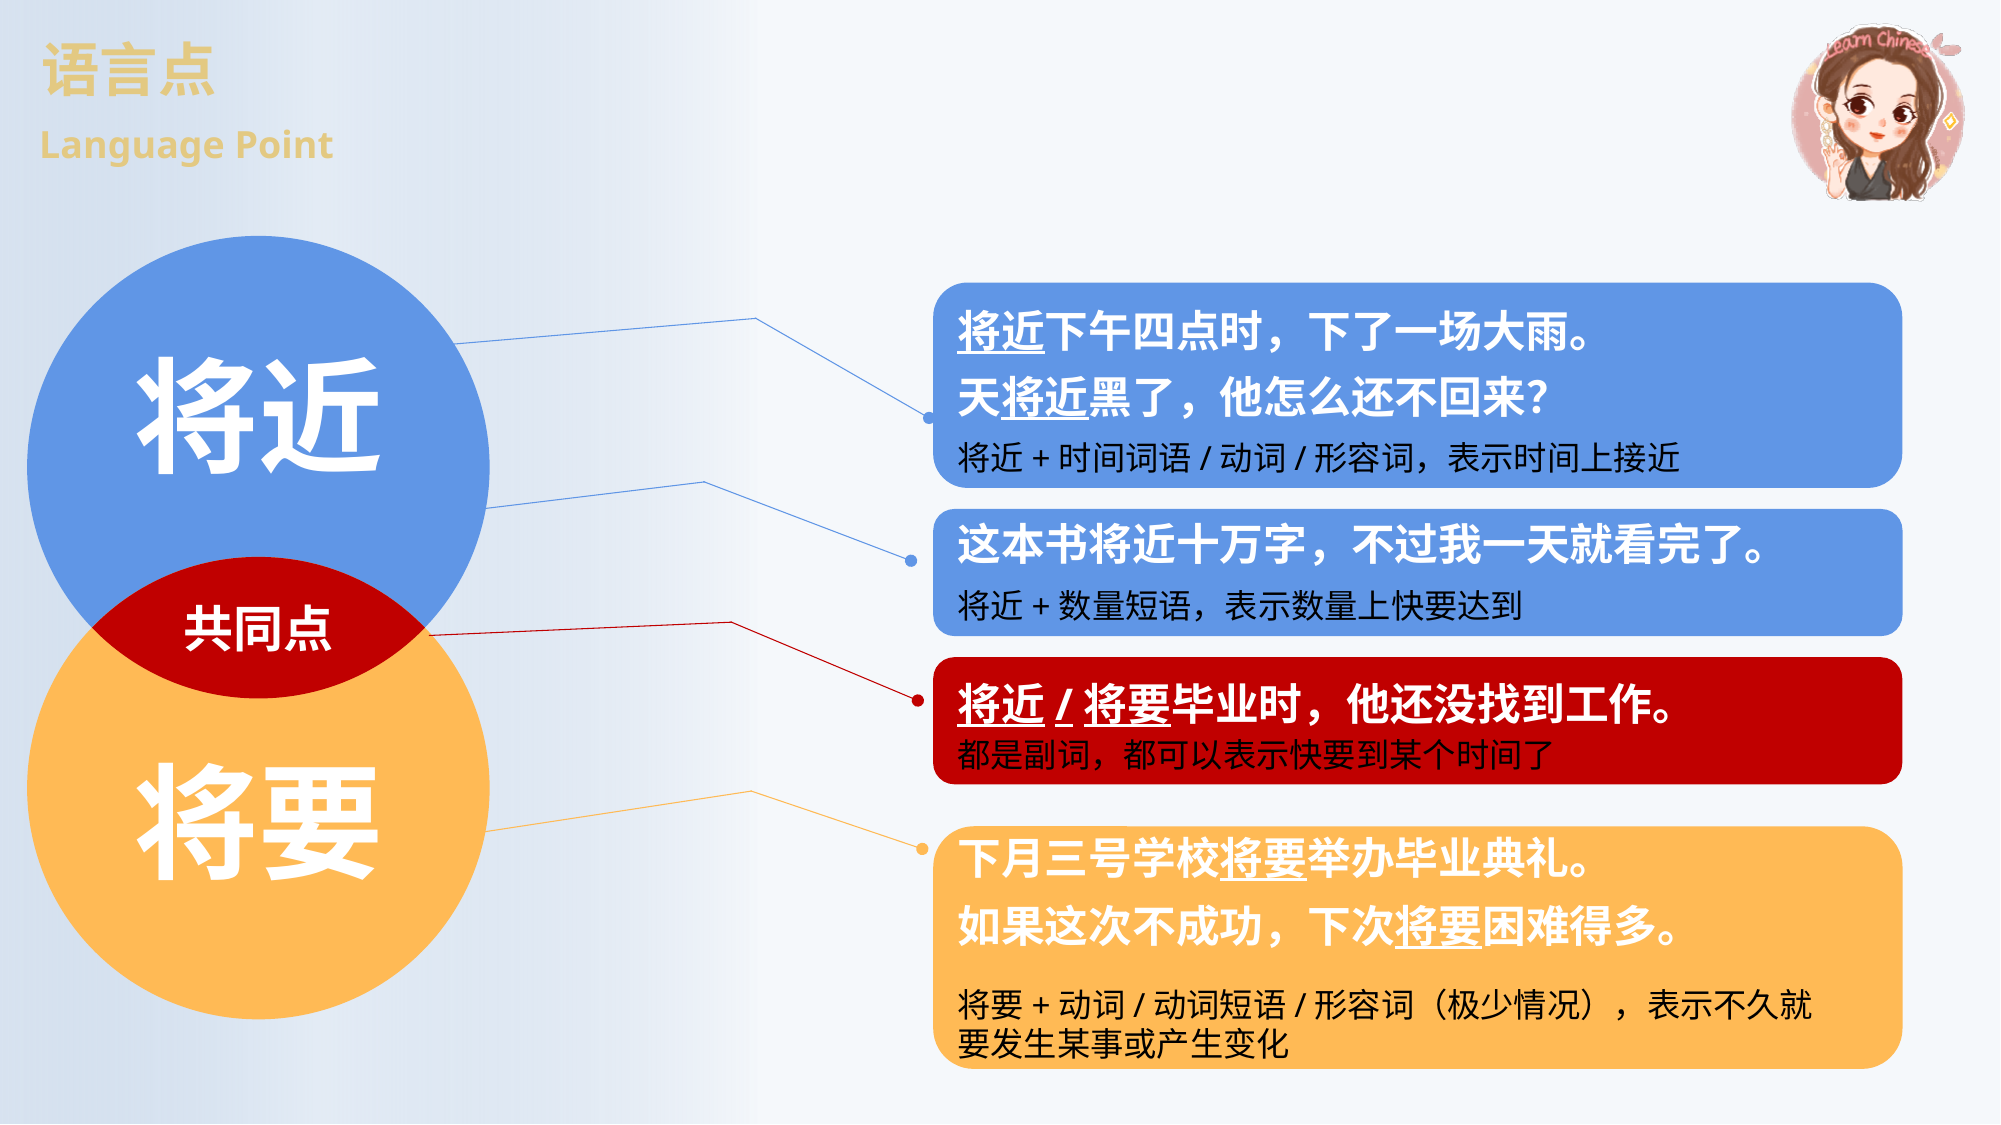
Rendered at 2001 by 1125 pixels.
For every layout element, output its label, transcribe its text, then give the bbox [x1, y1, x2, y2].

text_box [932, 840, 1904, 1070]
text_box 将近+数量短语，表示数量上快要达到 [942, 578, 1842, 633]
text_box 将近 [118, 331, 399, 496]
text_box 下月三号学校将要举办毕业典礼。 [942, 822, 2000, 891]
text_box [932, 656, 1904, 786]
text_box 这本书将近十万字，不过我一天就看完了。 [942, 509, 1796, 577]
text_box 语言点 [27, 25, 1066, 111]
text_box [26, 628, 491, 1021]
picture [0, 0, 2001, 1125]
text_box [378, 473, 915, 565]
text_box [459, 304, 938, 408]
text_box [26, 234, 491, 628]
text_box 将近下午四点时，下了一场大雨。 [942, 295, 1746, 362]
text_box 共同点 [168, 589, 349, 665]
text_box Language Point [24, 113, 349, 174]
text_box 将近+时间词语/动词/形容词，表示时间上接近 [942, 430, 1923, 485]
text_box 将近/将要毕业时，他还没找到工作。 [942, 643, 1761, 737]
text_box 天将近黑了，他怎么还不回来？ [942, 362, 2000, 430]
text_box [932, 507, 1904, 638]
text_box [932, 281, 1904, 479]
text_box 将要 [118, 737, 399, 902]
text_box 如果这次不成功，下次将要困难得多。 [942, 891, 2000, 959]
text_box 将要+动词/动词短语/形容词（极少情况），表示不久就要发生某事或产生变化 [942, 976, 1842, 1071]
text_box 都是副词，都可以表示快要到某个时间了 [942, 726, 1842, 781]
text_box [951, 485, 1885, 489]
text_box [90, 555, 427, 700]
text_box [486, 785, 924, 859]
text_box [431, 611, 924, 688]
